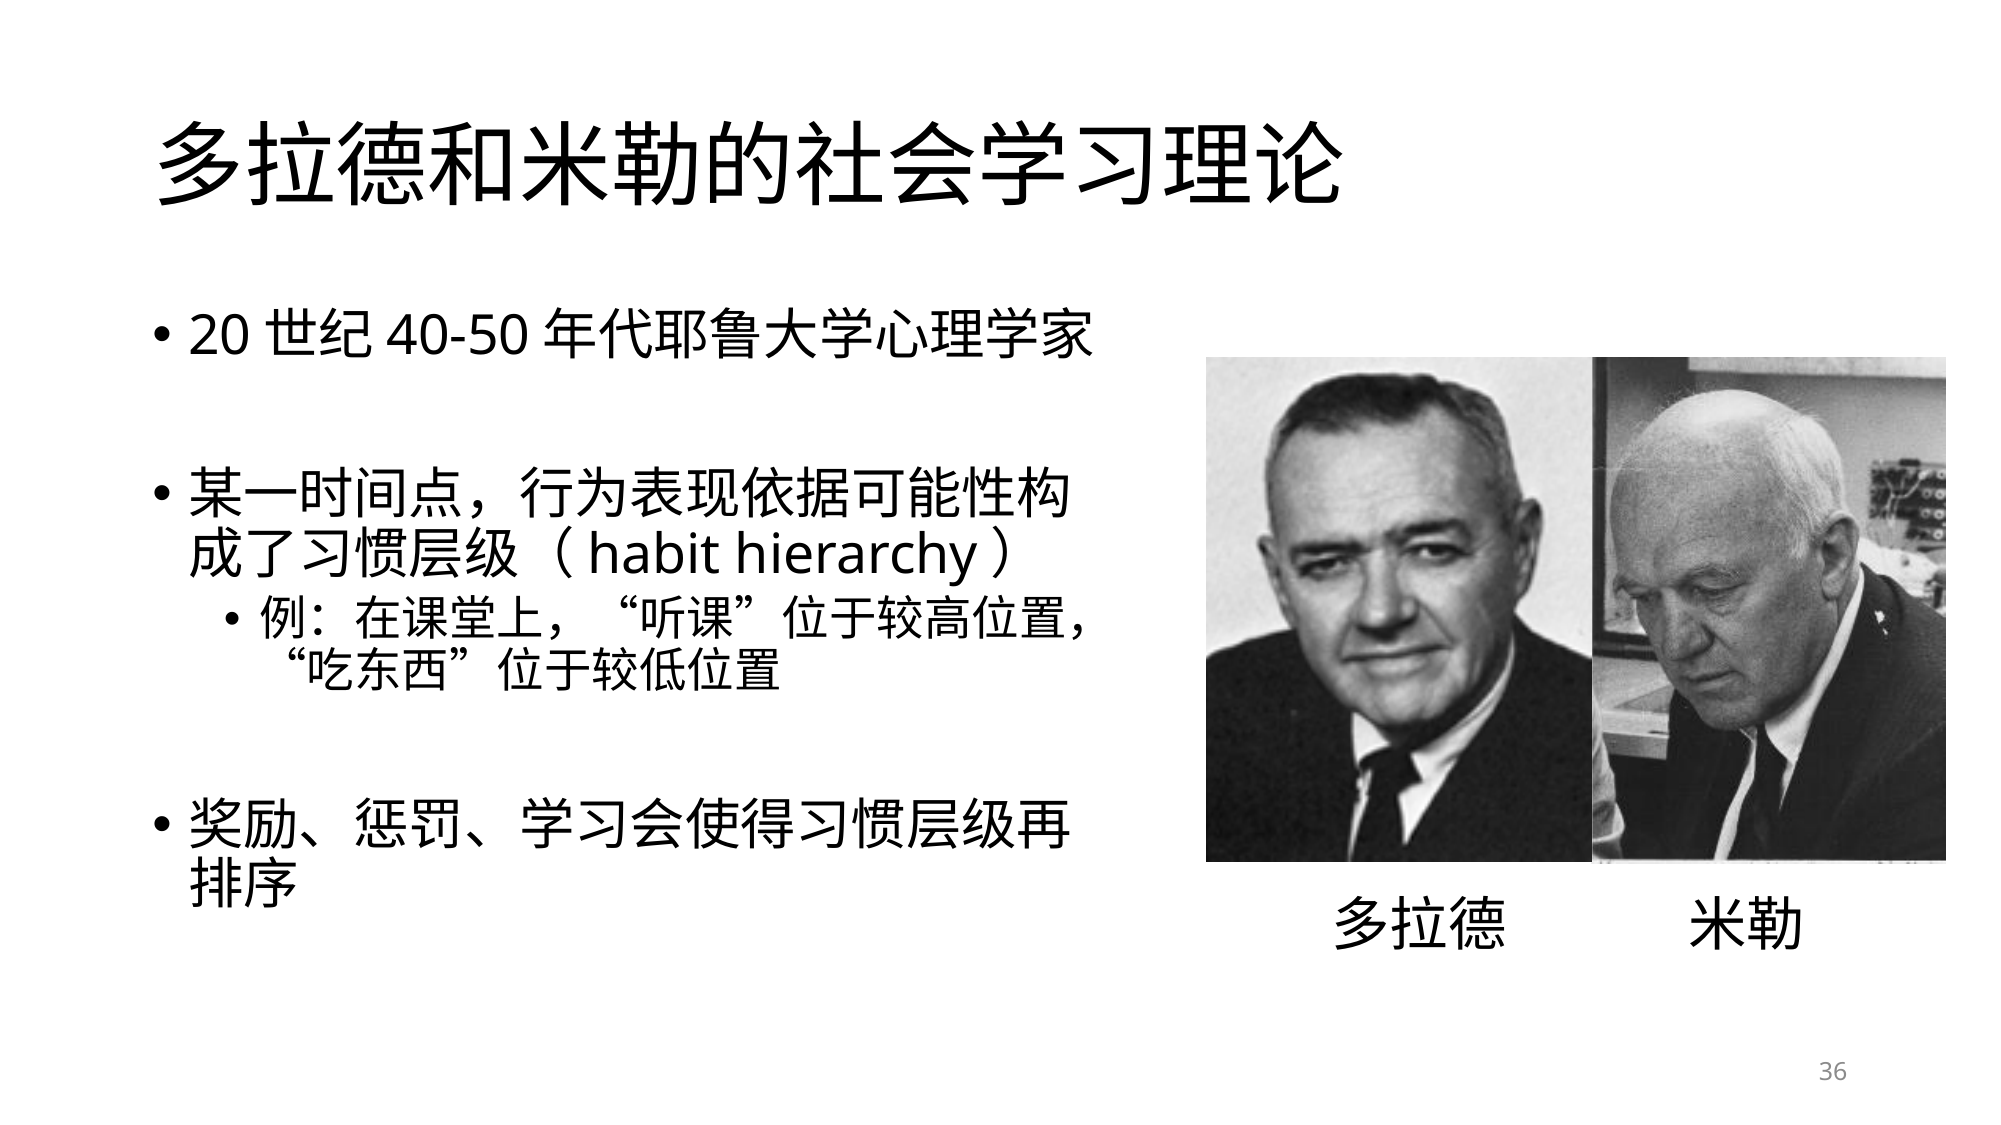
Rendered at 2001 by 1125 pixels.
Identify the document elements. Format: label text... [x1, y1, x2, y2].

picture [1206, 357, 1946, 864]
text_box 20世纪40-50年代耶鲁大学心理学家 某一时间点，行为表现依据可能性构成了习惯层级（habit hierarchy） 例：在课堂上，“听课”位于较高位置，“吃东西”位于较低位置 奖励、惩罚、学习会使得习惯层级再排序 [137, 299, 1132, 1014]
list 多拉德 米勒 [1316, 887, 2000, 997]
title 多拉德和米勒的社会学习理论 [137, 59, 1863, 278]
slide_number 36 [1412, 1042, 1863, 1103]
